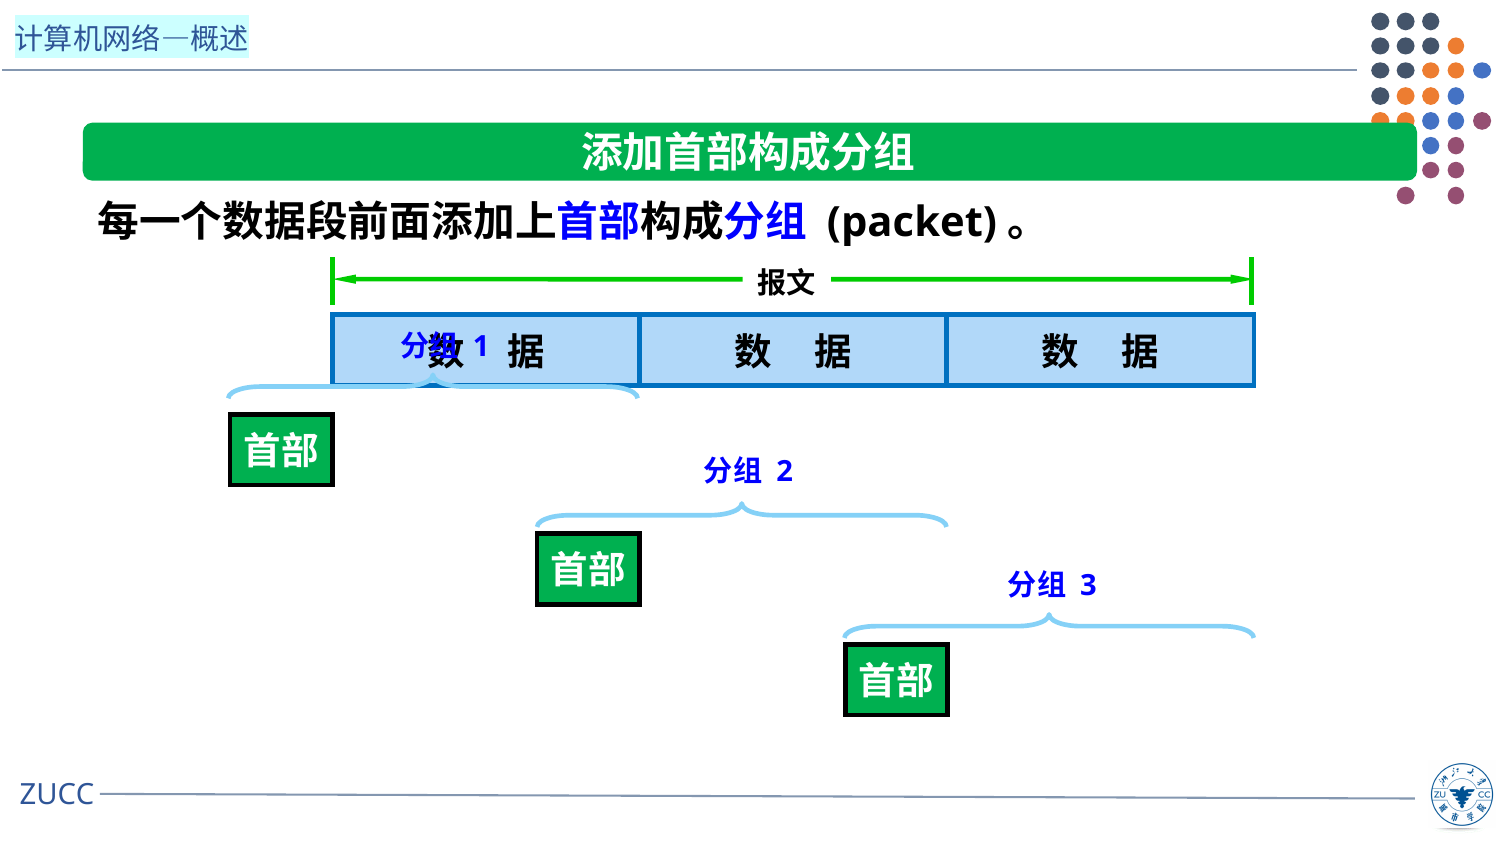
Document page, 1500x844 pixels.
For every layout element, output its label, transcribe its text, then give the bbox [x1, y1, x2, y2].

text_box [82, 122, 566, 181]
picture [1415, 750, 1500, 837]
text_box 添加首部构成分组 [566, 118, 931, 184]
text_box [227, 319, 638, 399]
text_box 每一个数据段前面添加上首部构成分组 (packet)。 [82, 187, 1356, 253]
text_box 数 据 [639, 316, 946, 386]
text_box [536, 446, 947, 528]
text_box 首部 [845, 648, 948, 716]
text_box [332, 256, 1255, 308]
text_box 数 据 [332, 315, 639, 321]
text_box [931, 122, 1418, 181]
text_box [843, 560, 1254, 639]
text_box 首部 [229, 414, 333, 486]
text_box 数 据 [946, 315, 1254, 386]
text_box 首部 [536, 536, 640, 605]
